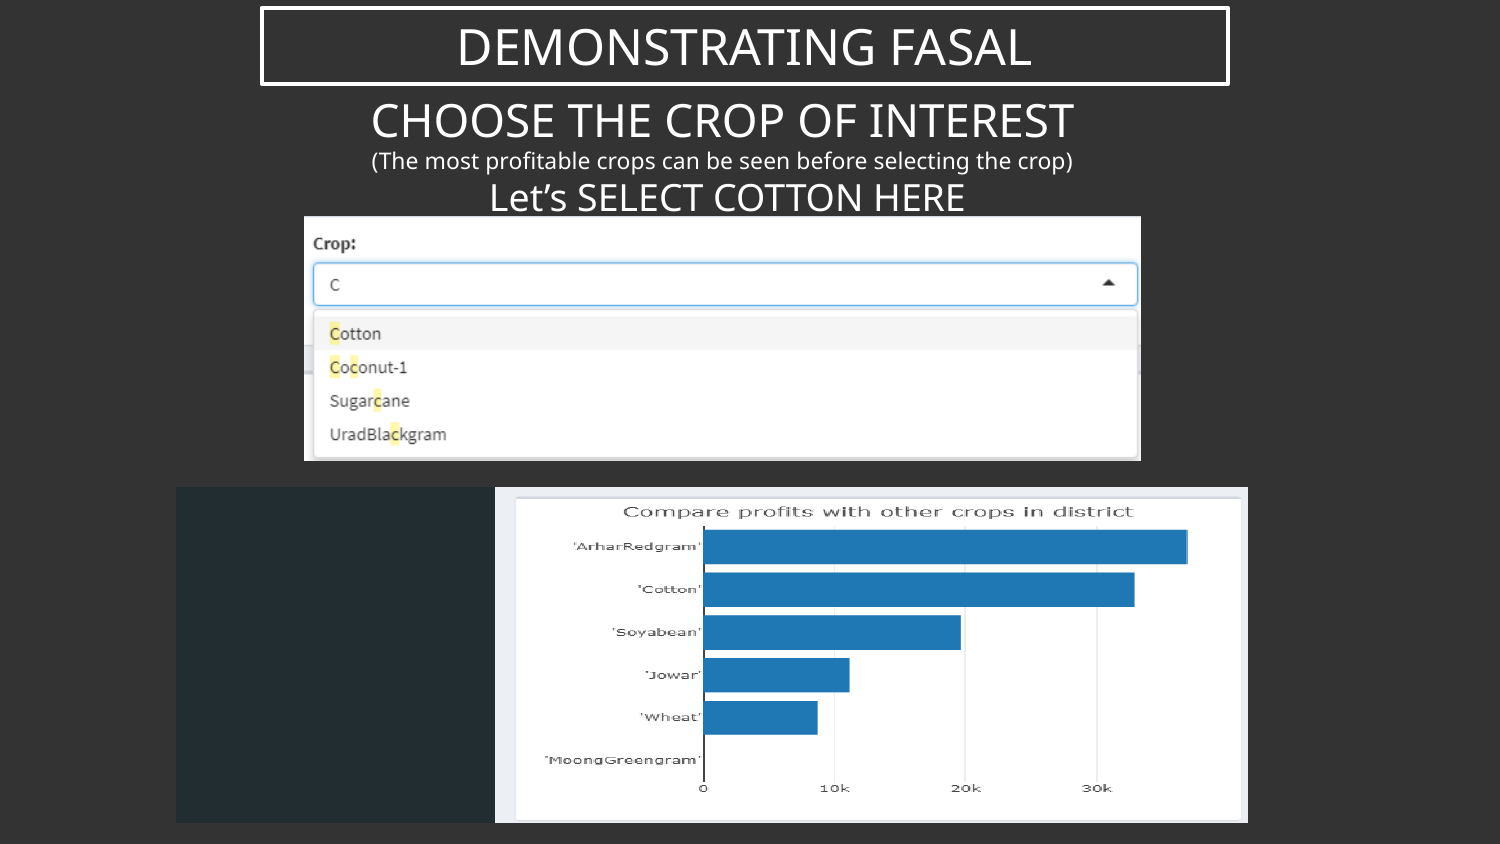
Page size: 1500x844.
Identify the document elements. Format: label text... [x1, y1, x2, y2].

picture [304, 215, 1141, 462]
picture [176, 487, 1248, 823]
text_box CHOOSE THE CROP OF INTEREST (The most profitable crops can be seen before selecting the crop) Let’s SELECT COTTON HERE [64, 83, 1381, 190]
text_box DEMONSTRATING FASAL [261, 8, 1228, 83]
